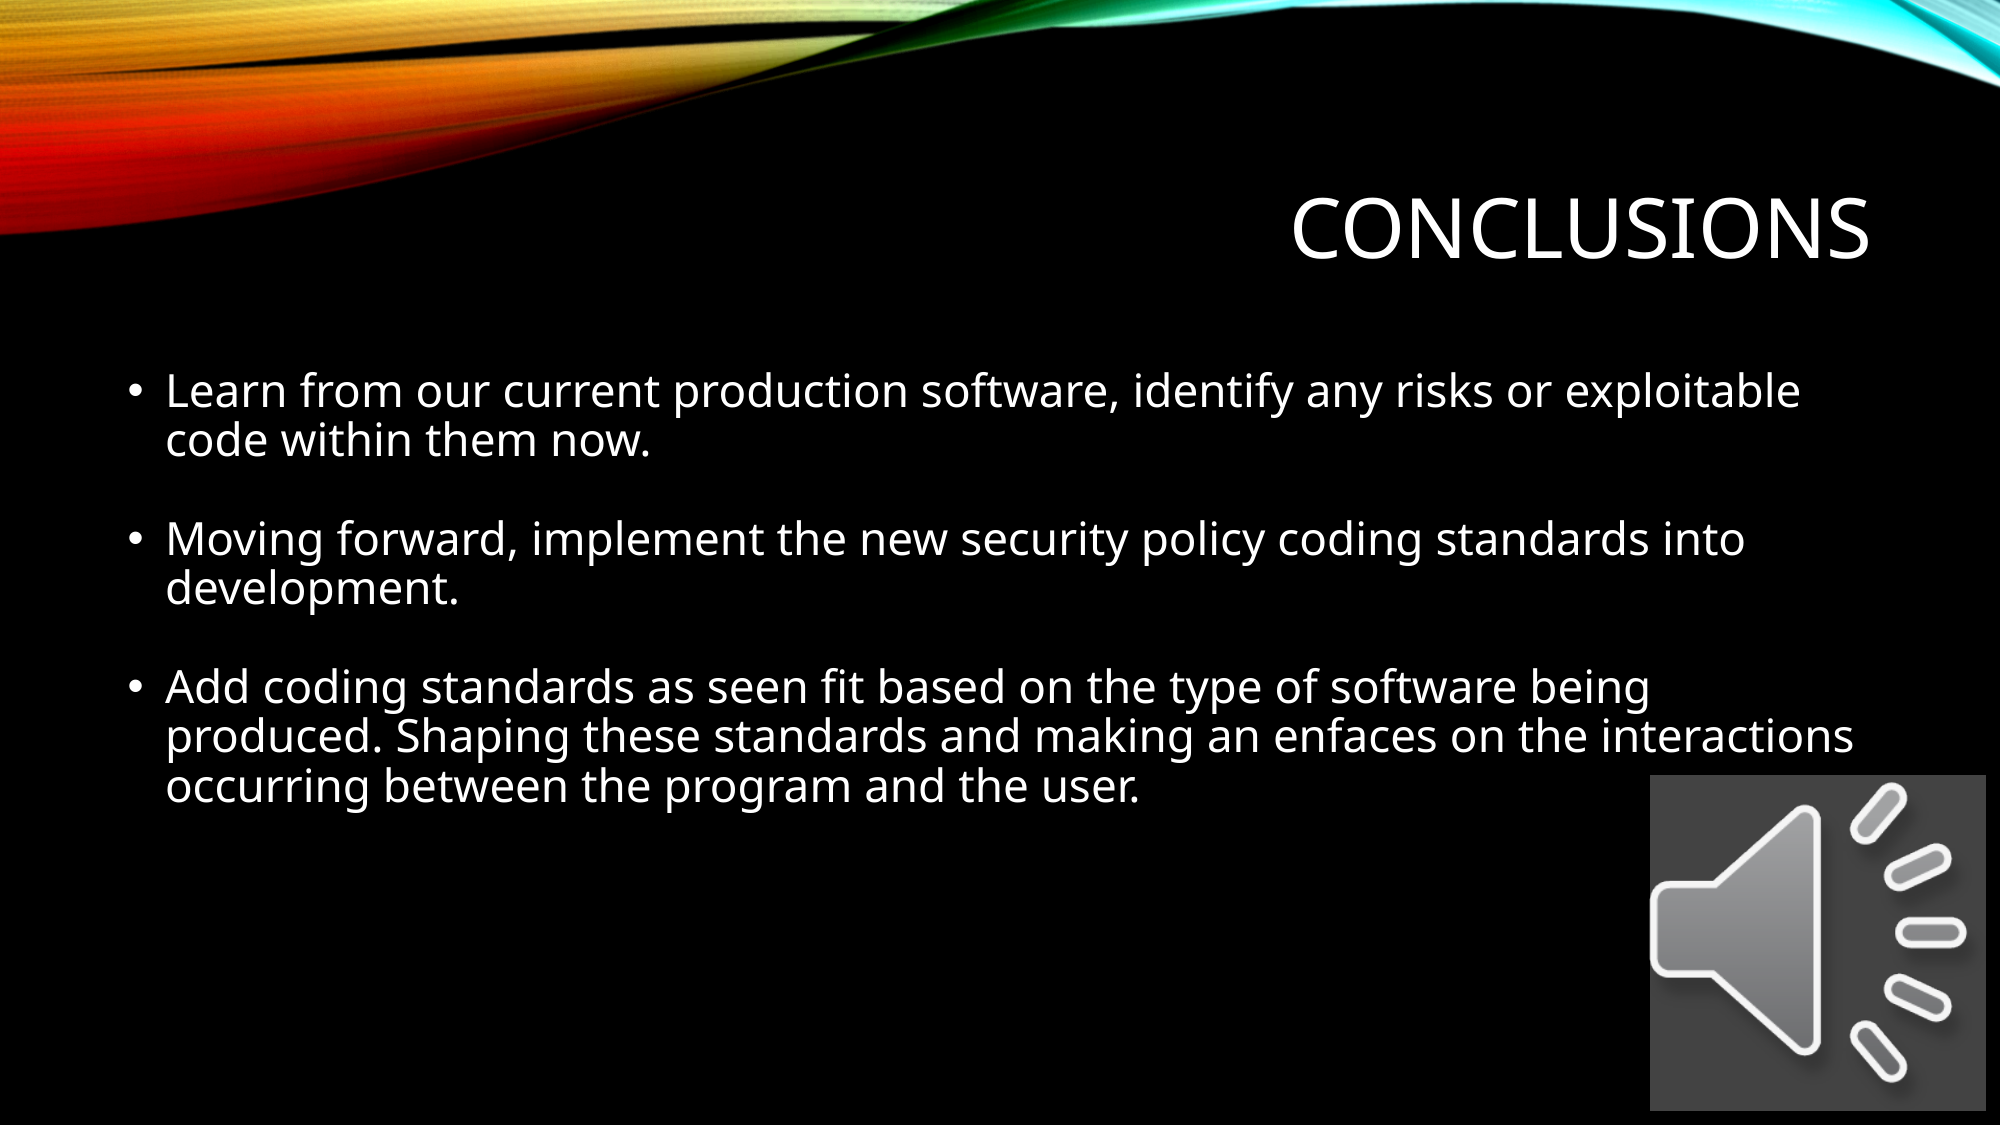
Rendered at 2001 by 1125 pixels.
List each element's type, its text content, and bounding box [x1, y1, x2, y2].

picture [1648, 773, 1987, 1112]
title CONCLUSIONS [474, 125, 1888, 338]
picture [0, 0, 2000, 237]
list Learn from our current production software, identify any risks or exploitable code within them now. Moving forward, implement the new security policy coding standards into development. Add coding standards as seen fit based on the type of software being produced. Shaping these standards and making an enfaces on the interactions occurring between the program and the user. [112, 360, 1888, 1021]
